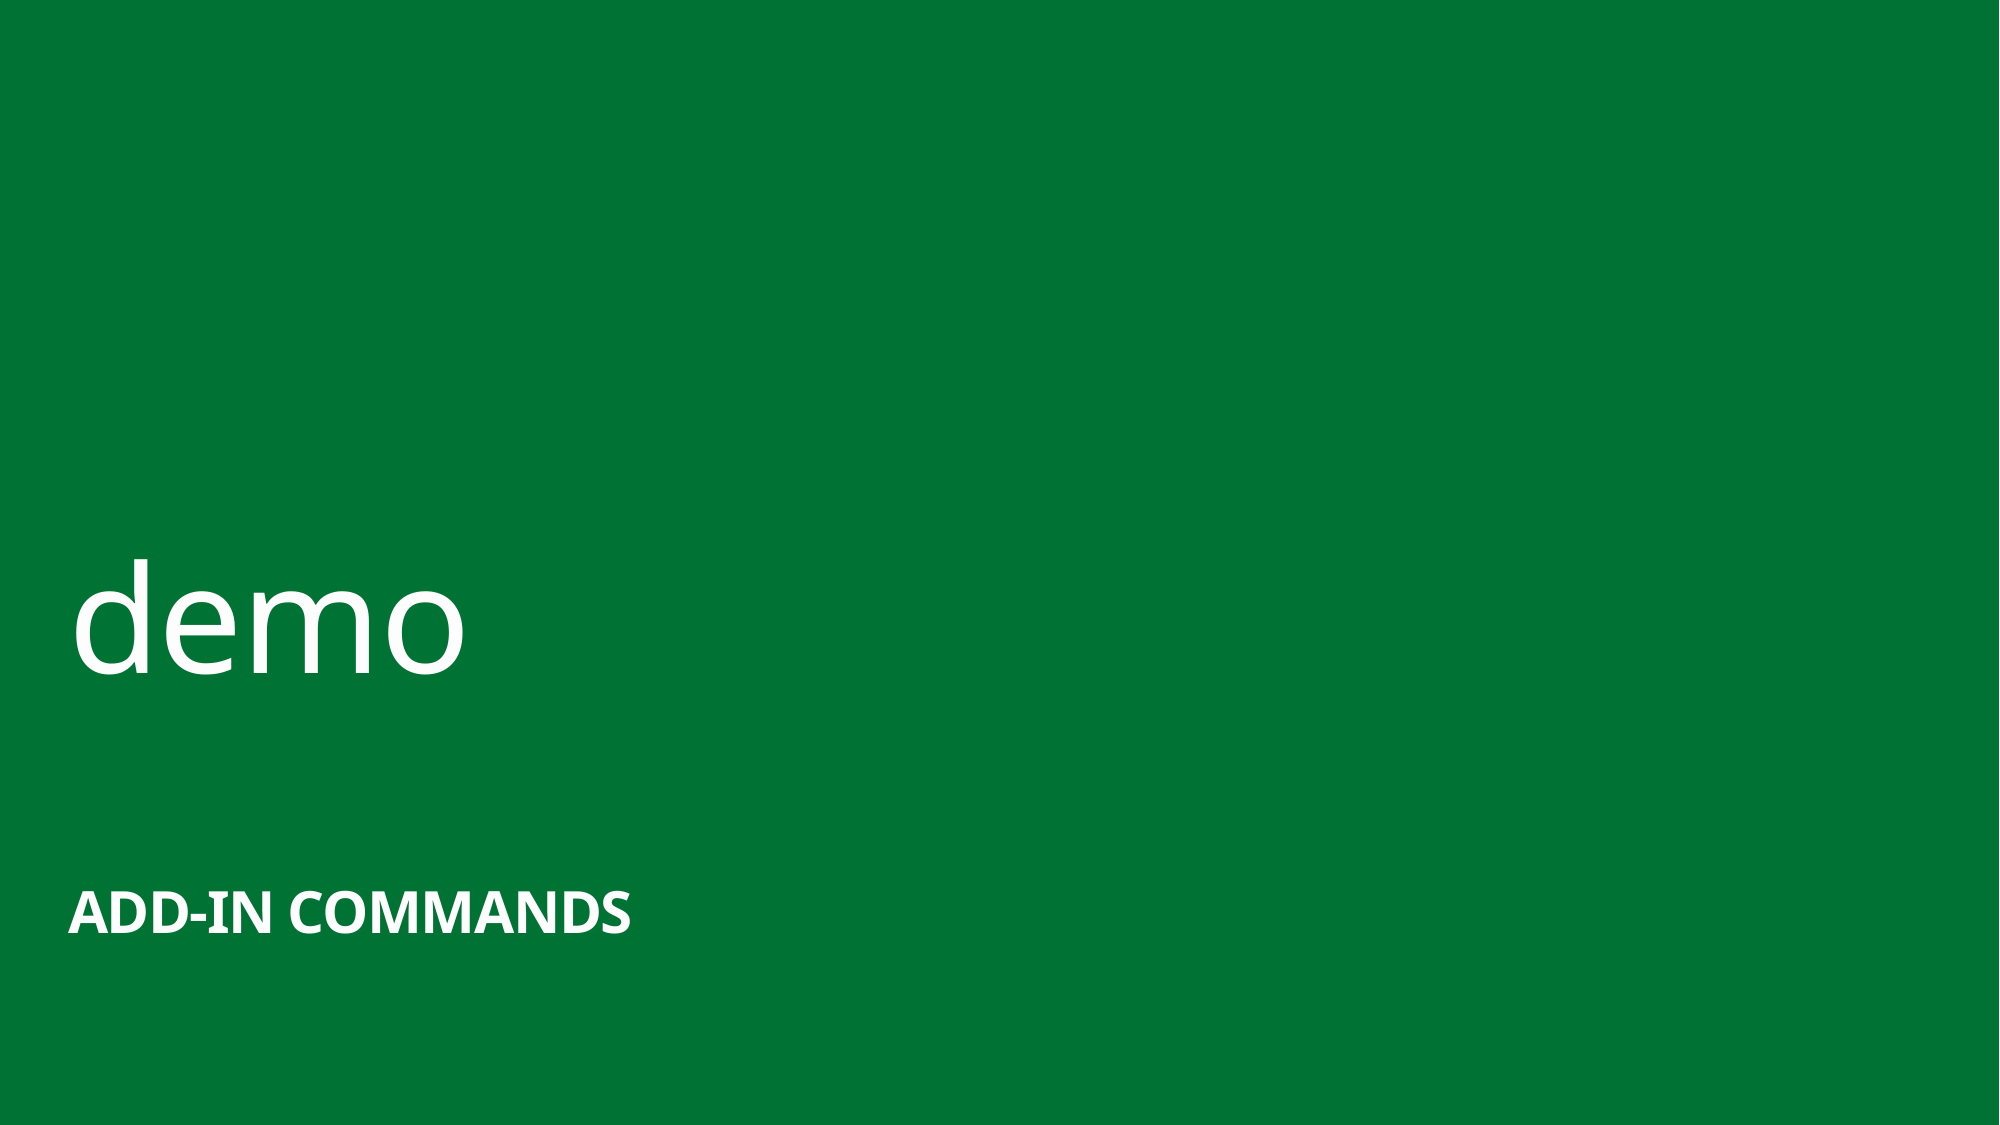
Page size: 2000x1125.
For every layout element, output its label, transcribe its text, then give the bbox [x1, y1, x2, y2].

list demo [68, 511, 1827, 739]
subtitle Add-in Commands [68, 782, 1789, 1046]
